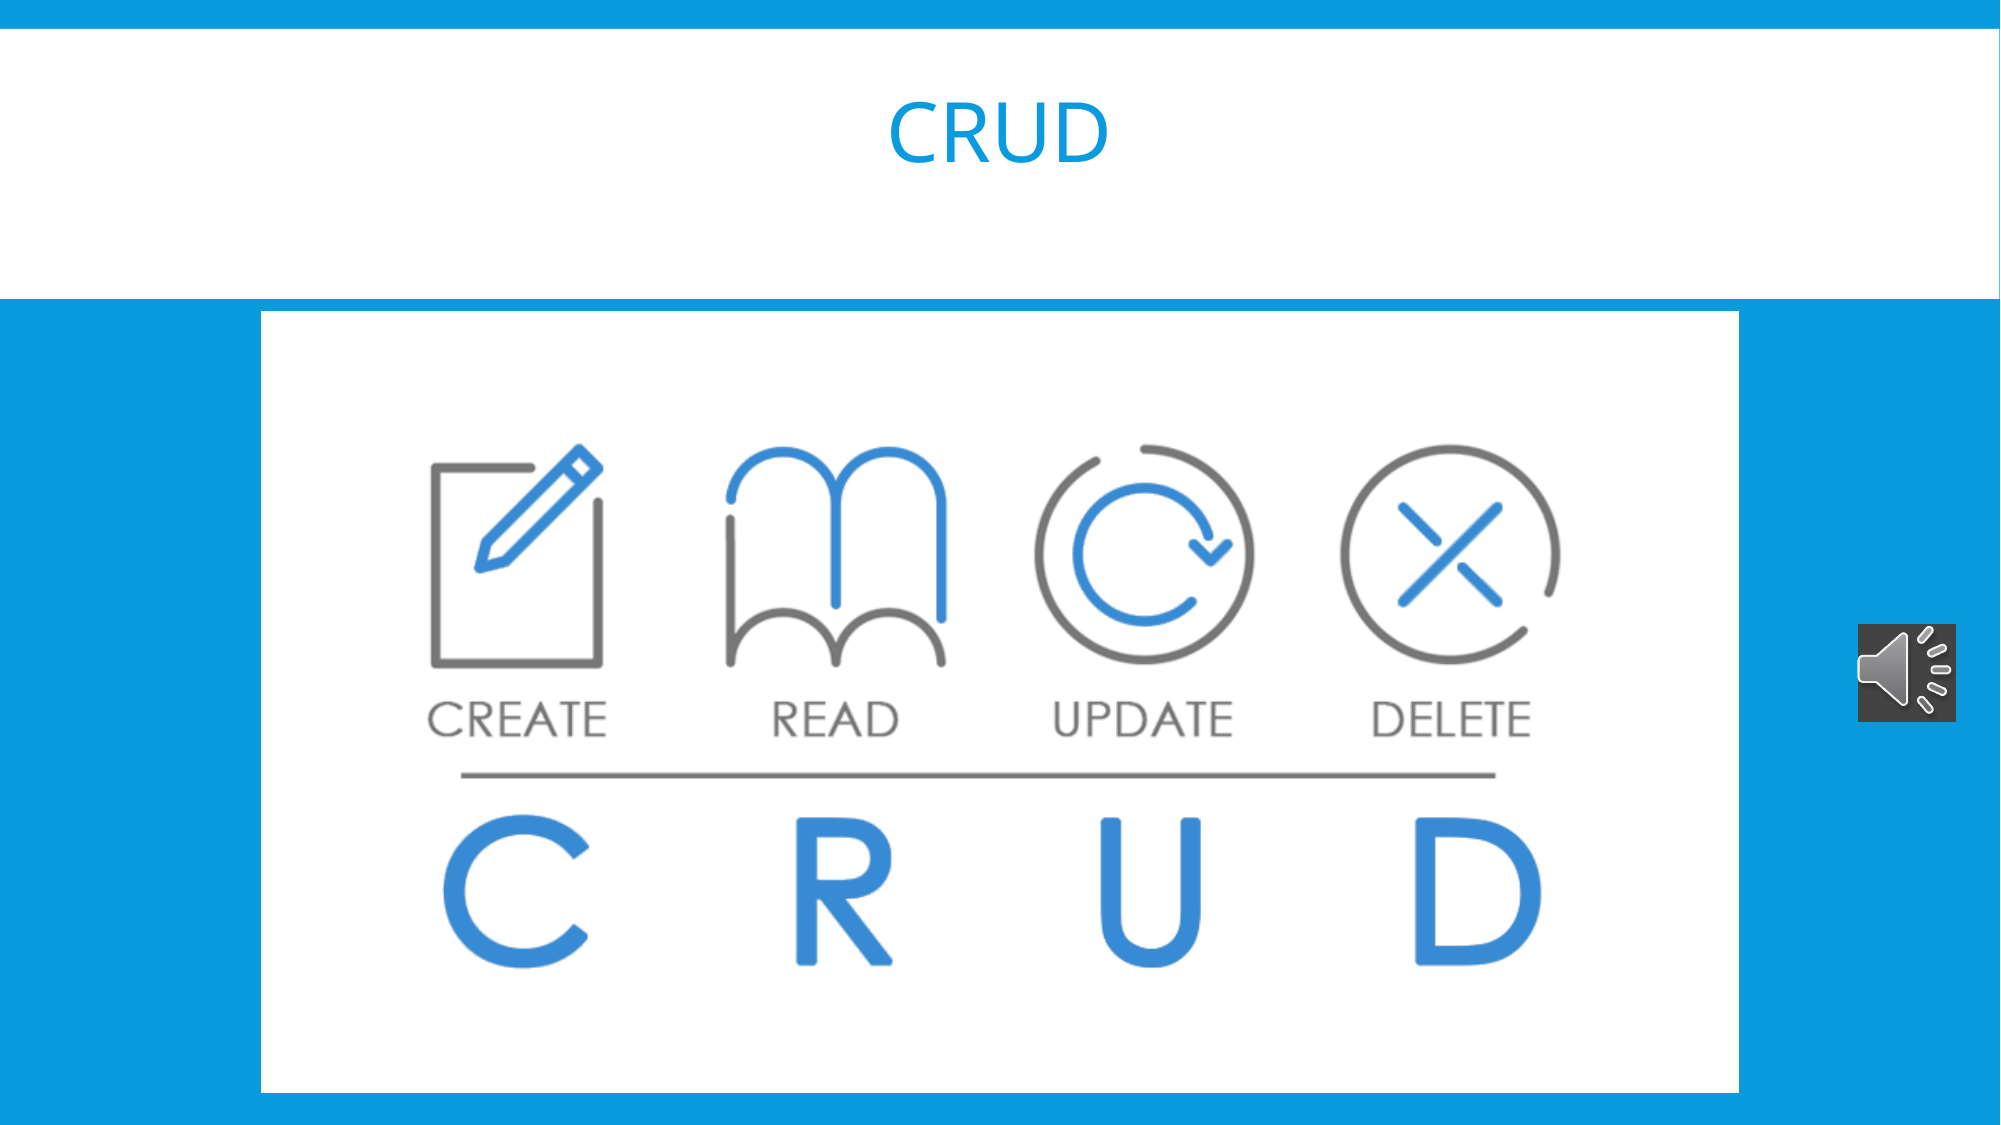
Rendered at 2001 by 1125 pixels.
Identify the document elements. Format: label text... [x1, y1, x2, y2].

picture [262, 312, 1738, 1092]
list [1856, 622, 1958, 723]
title Crud [197, 13, 1803, 262]
